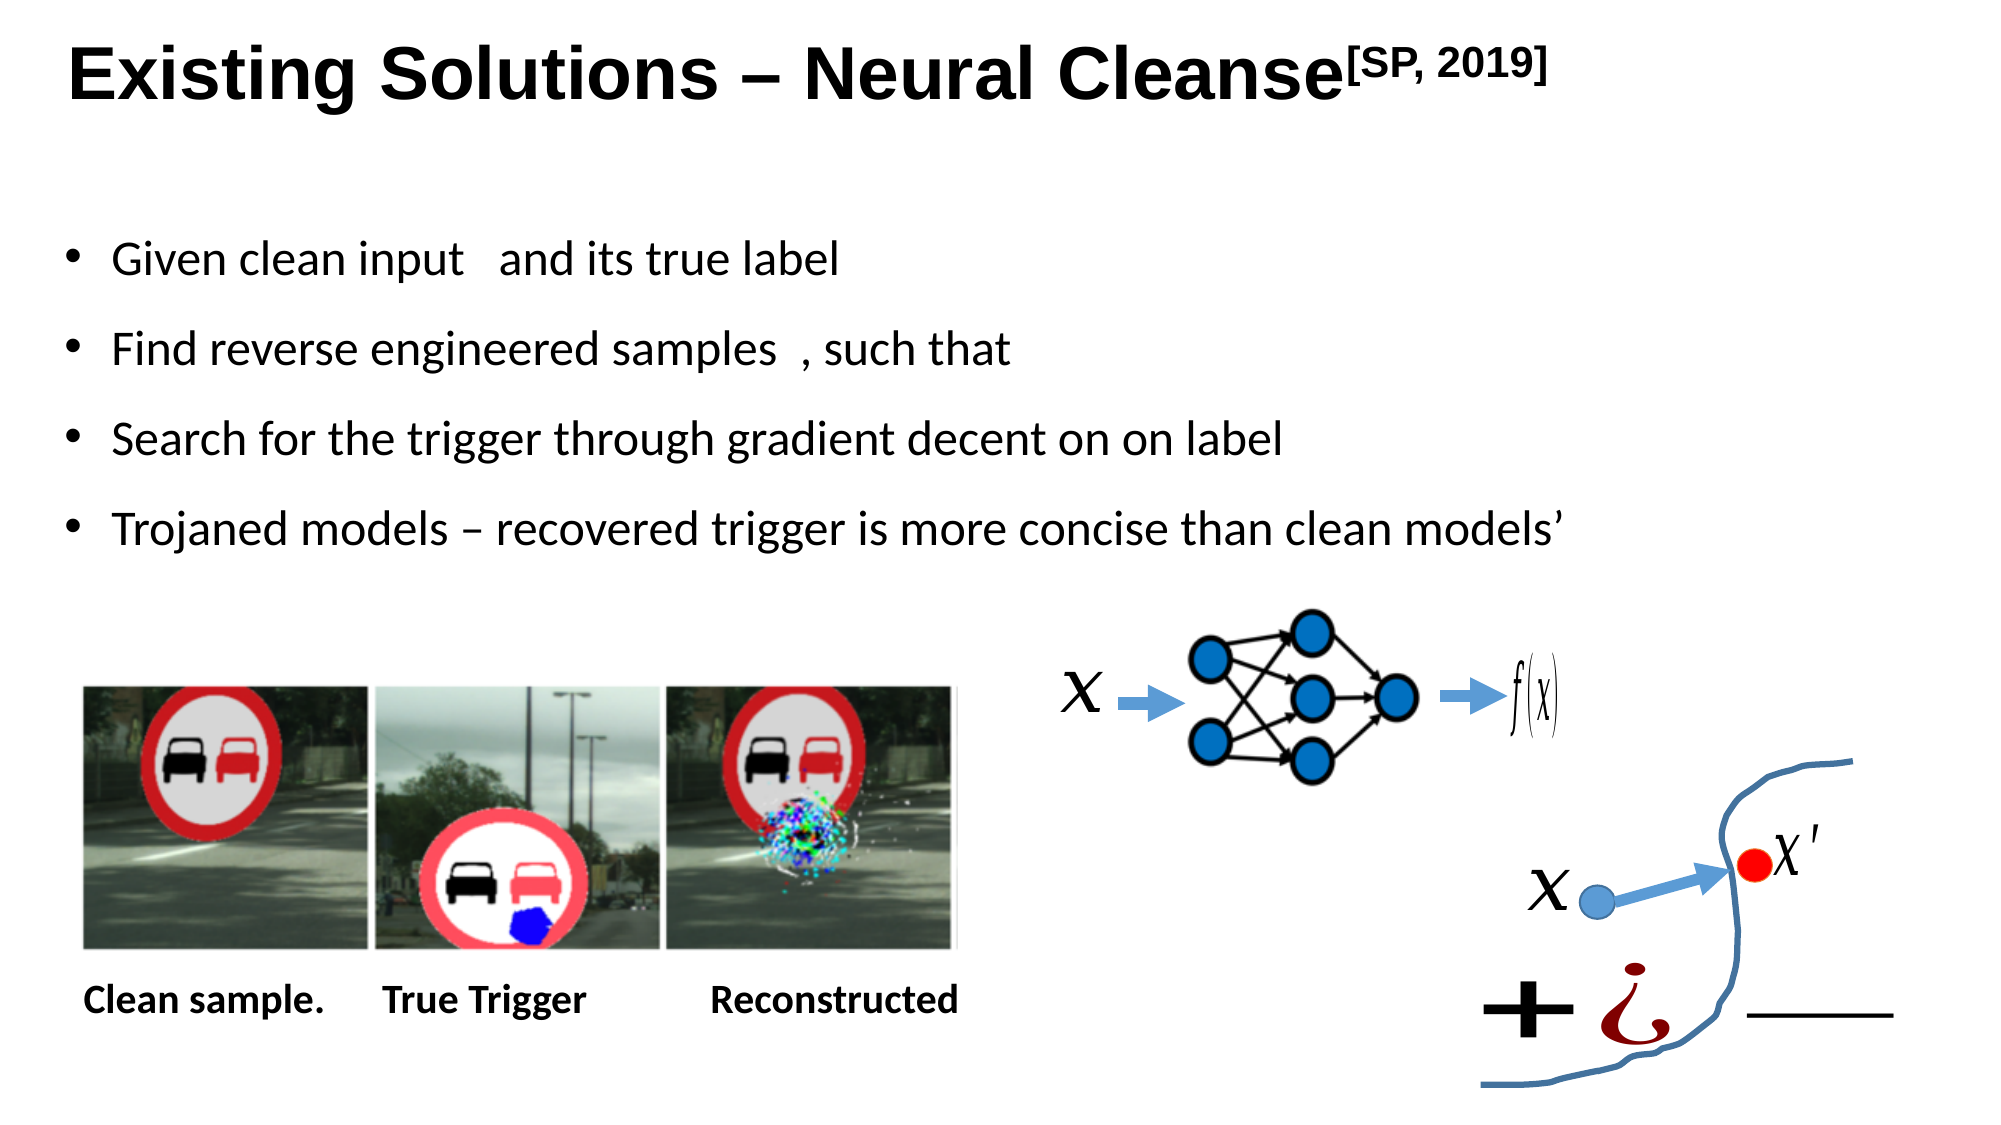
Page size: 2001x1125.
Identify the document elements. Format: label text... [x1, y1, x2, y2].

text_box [1473, 761, 1923, 1085]
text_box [68, 667, 1222, 1030]
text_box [1055, 603, 1561, 788]
text_box Existing Solutions – Neural Cleanse[SP, 2019] [52, 17, 1564, 123]
